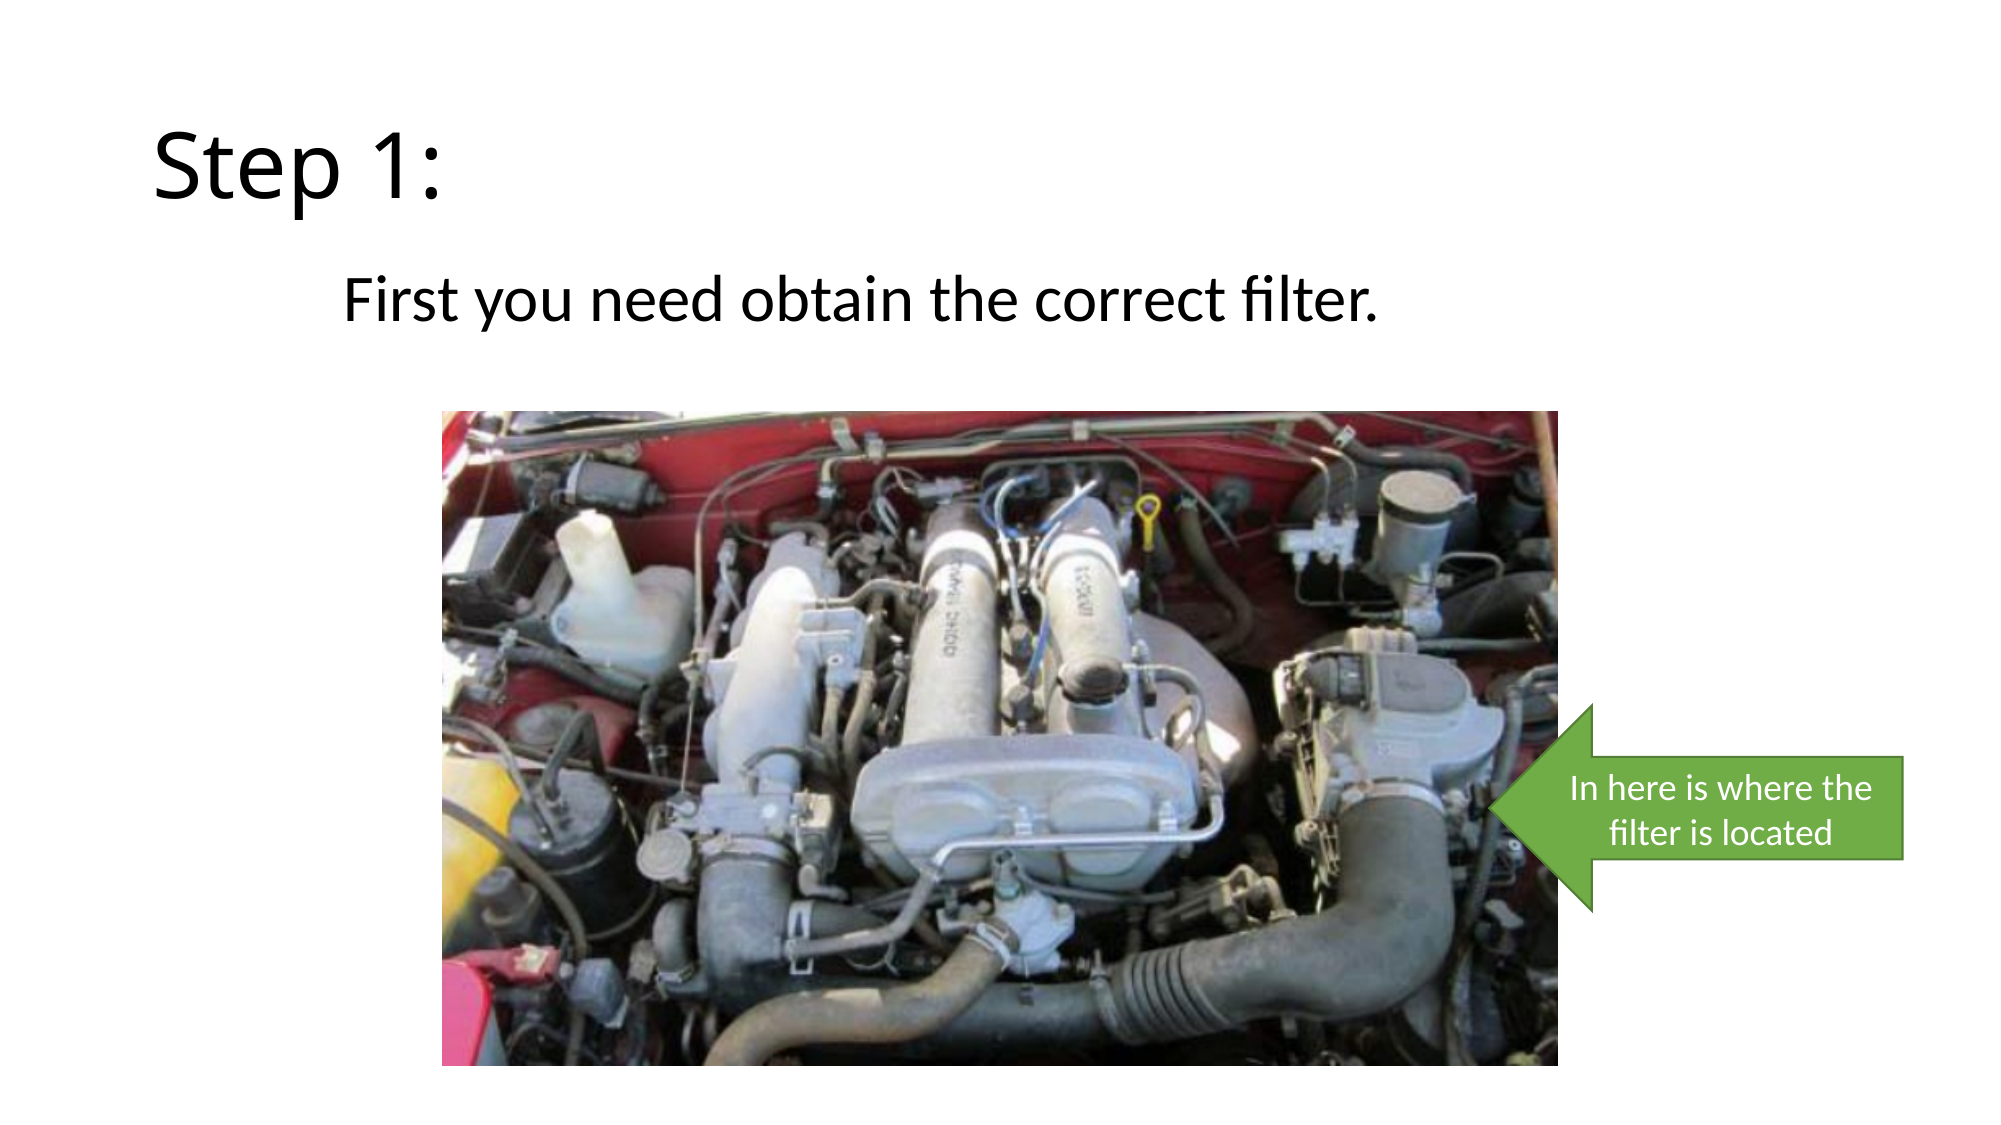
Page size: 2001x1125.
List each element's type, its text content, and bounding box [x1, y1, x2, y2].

text_box In here is where the filter is located [1558, 703, 1904, 914]
title Step 1: [137, 59, 1863, 278]
text_box First you need obtain the correct filter. [329, 247, 1932, 342]
picture [442, 411, 1558, 1066]
